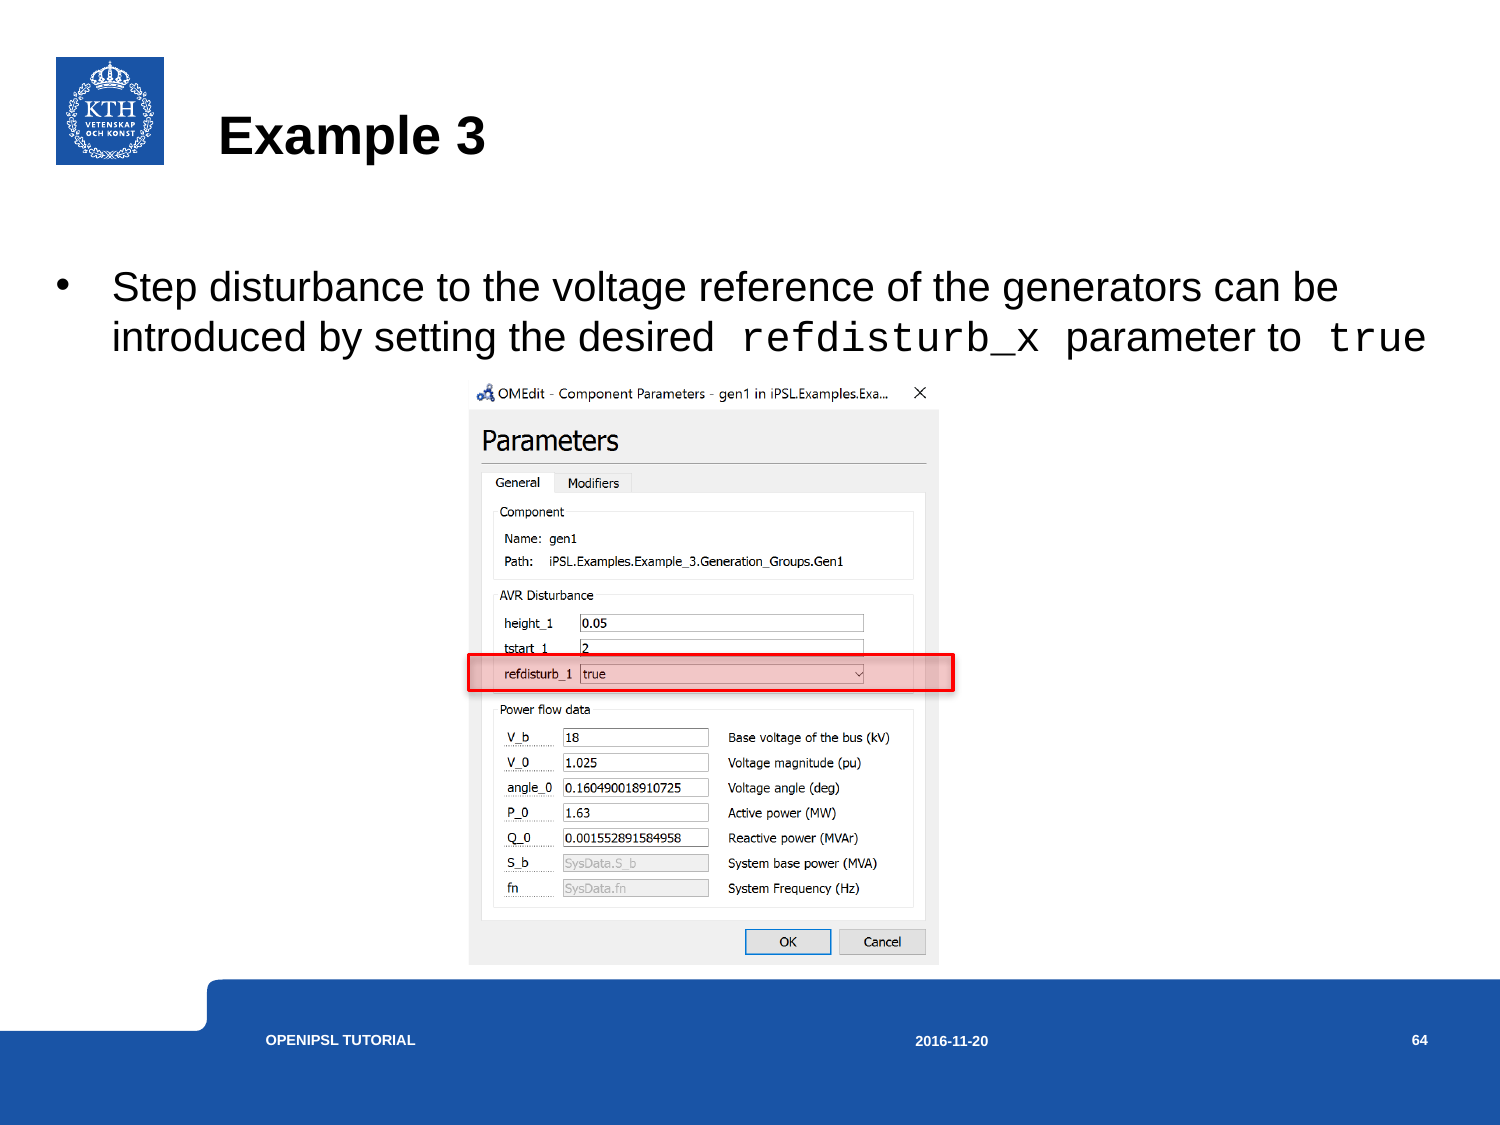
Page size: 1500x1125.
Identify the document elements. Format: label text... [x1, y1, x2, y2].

slide_number 64 [1340, 1030, 1428, 1091]
title Example 3 [218, 55, 1447, 166]
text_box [468, 380, 954, 965]
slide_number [915, 1031, 1266, 1092]
footer OpenIPSL Tutorial [265, 1030, 741, 1091]
list Step disturbance to the voltage reference of the generators can be introduced by setting the desired refdisturb_x parameter to true [55, 259, 1447, 929]
